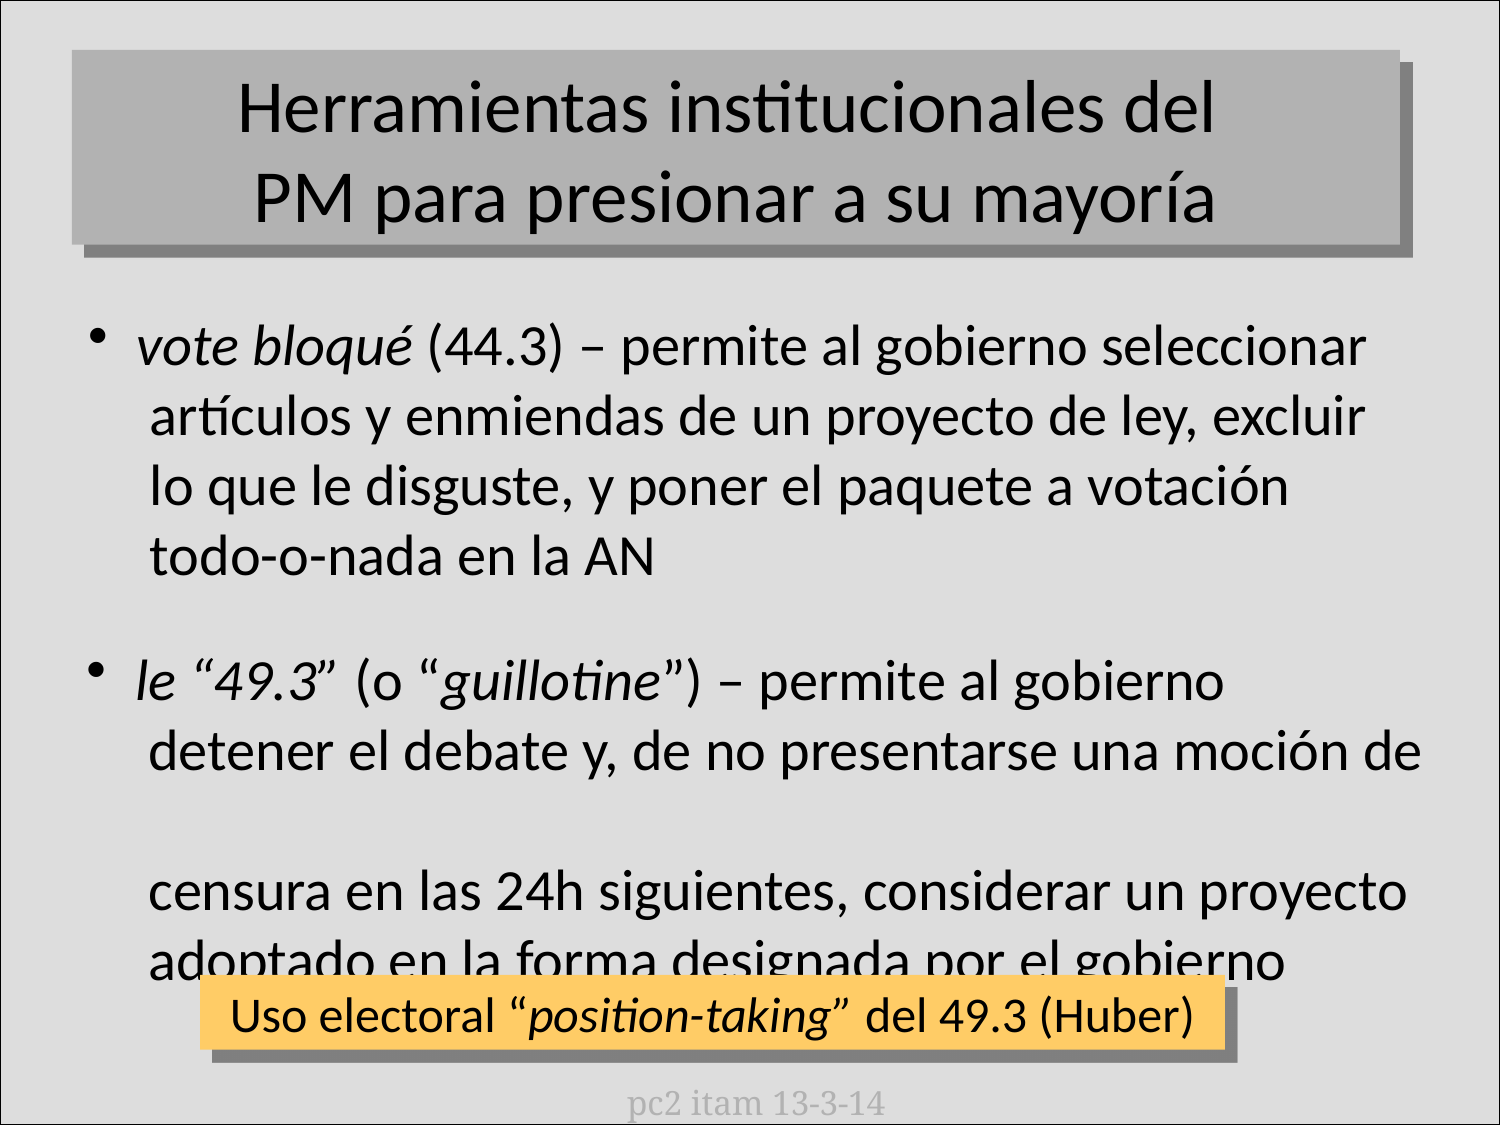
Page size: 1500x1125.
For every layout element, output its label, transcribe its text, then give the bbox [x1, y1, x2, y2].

text_box Herramientas institucionales del PM para presionar a su mayoría [71, 49, 1400, 245]
text_box Uso electoral “position-taking” del 49.3 (Huber) [200, 974, 1225, 1050]
text_box le “49.3” (o “guillotine”) – permite al gobierno detener el debate y, de no presentarse una moción de censura en las 24h siguientes, considerar un proyecto adoptado en la forma designada por el gobierno [71, 634, 1449, 1000]
text_box vote bloqué (44.3) – permite al gobierno seleccionar artículos y enmiendas de un proyecto de ley, excluir lo que le disguste, y poner el paquete a votación todo-o-nada en la AN [73, 299, 1450, 595]
